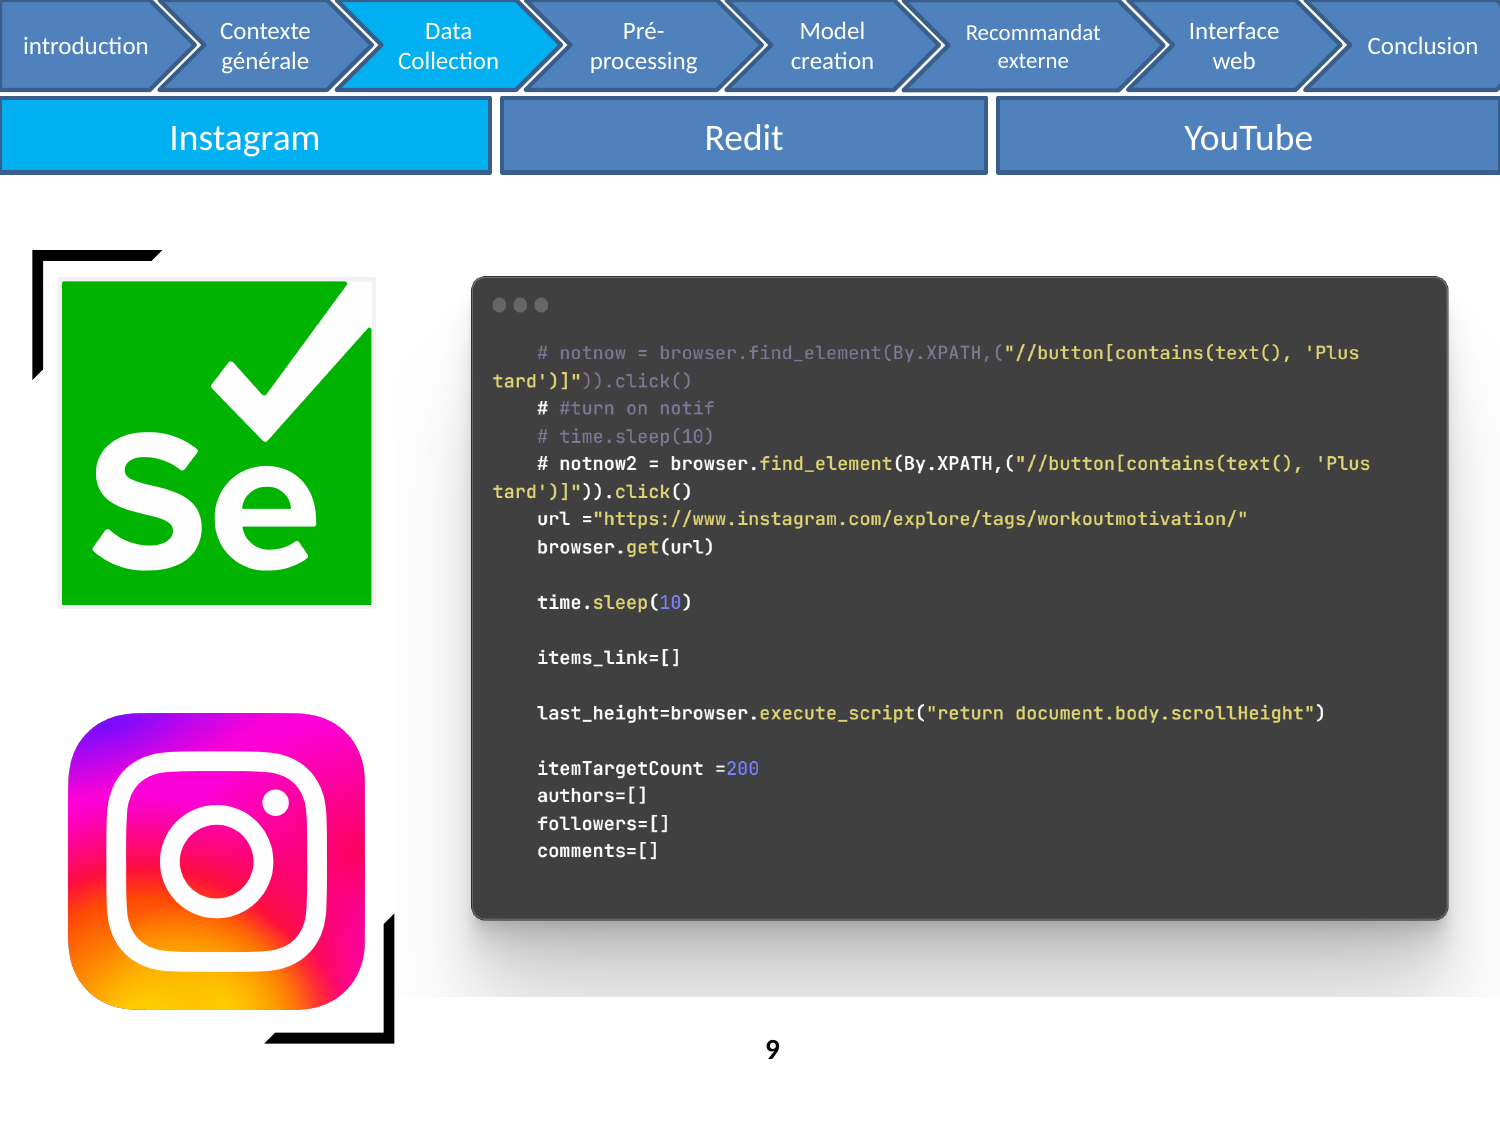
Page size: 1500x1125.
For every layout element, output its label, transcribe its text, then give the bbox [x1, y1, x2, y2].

picture [393, 198, 1500, 997]
picture [68, 713, 365, 1010]
text_box Data Collection [336, 0, 562, 90]
text_box 9 [750, 1023, 796, 1074]
text_box Interface web [1127, 0, 1341, 90]
text_box Recommandat externe [903, 0, 1164, 91]
text_box Instagram [0, 97, 491, 173]
text_box Contexte générale [159, 0, 372, 90]
text_box YouTube [998, 97, 1500, 173]
text_box Model creation [726, 0, 939, 90]
text_box Redit [501, 97, 987, 173]
picture [61, 280, 373, 606]
text_box introduction [0, 0, 195, 90]
text_box Conclusion [1305, 0, 1500, 90]
text_box Pré-processing [525, 0, 762, 90]
text_box [264, 919, 395, 1044]
text_box [32, 250, 163, 381]
